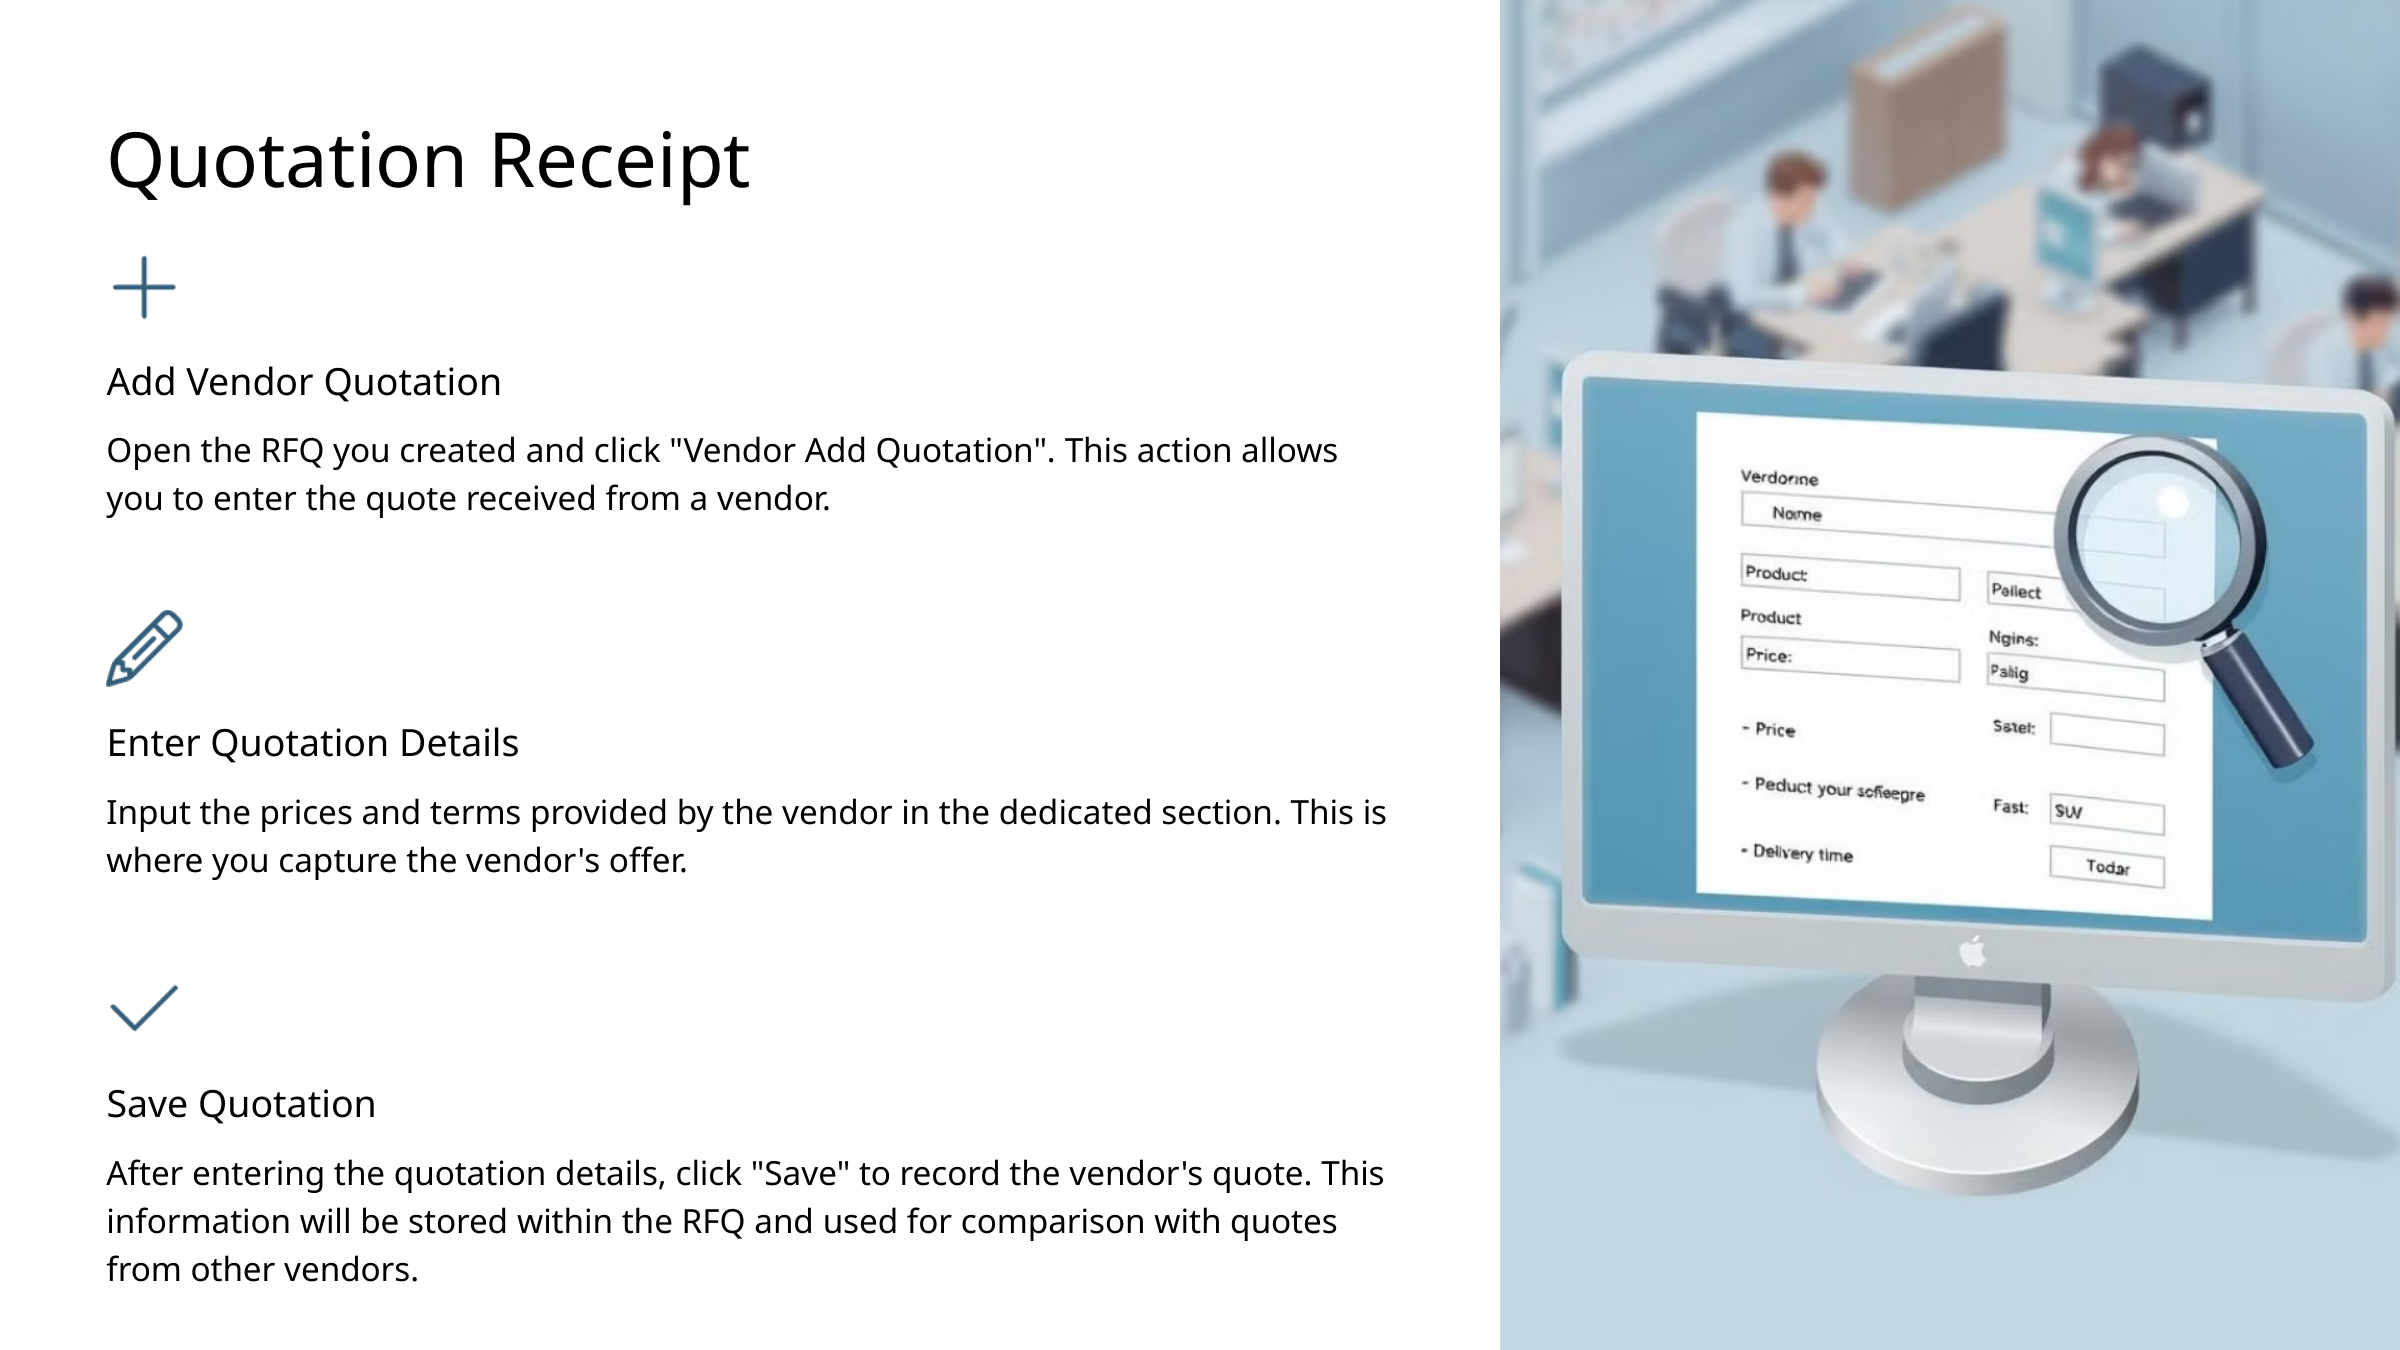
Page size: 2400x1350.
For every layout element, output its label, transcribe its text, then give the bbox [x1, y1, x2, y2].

text_box Save Quotation [106, 1078, 488, 1126]
picture [106, 971, 184, 1049]
picture [106, 248, 184, 326]
text_box After entering the quotation details, click "Save" to record the vendor's quote. This information will be stored within the RFQ and used for comparison with quotes from other vendors. [106, 1144, 1394, 1242]
text_box Quotation Receipt [106, 108, 868, 204]
text_box Enter Quotation Details [106, 717, 539, 765]
text_box Input the prices and terms provided by the vendor in the dedicated section. This is where you capture the vendor's offer. [106, 782, 1394, 881]
text_box Add Vendor Quotation [106, 355, 524, 404]
picture [1499, 0, 2400, 1350]
picture [106, 609, 184, 688]
text_box Open the RFQ you created and click "Vendor Add Quotation". This action allows you to enter the quote received from a vendor. [106, 421, 1394, 520]
